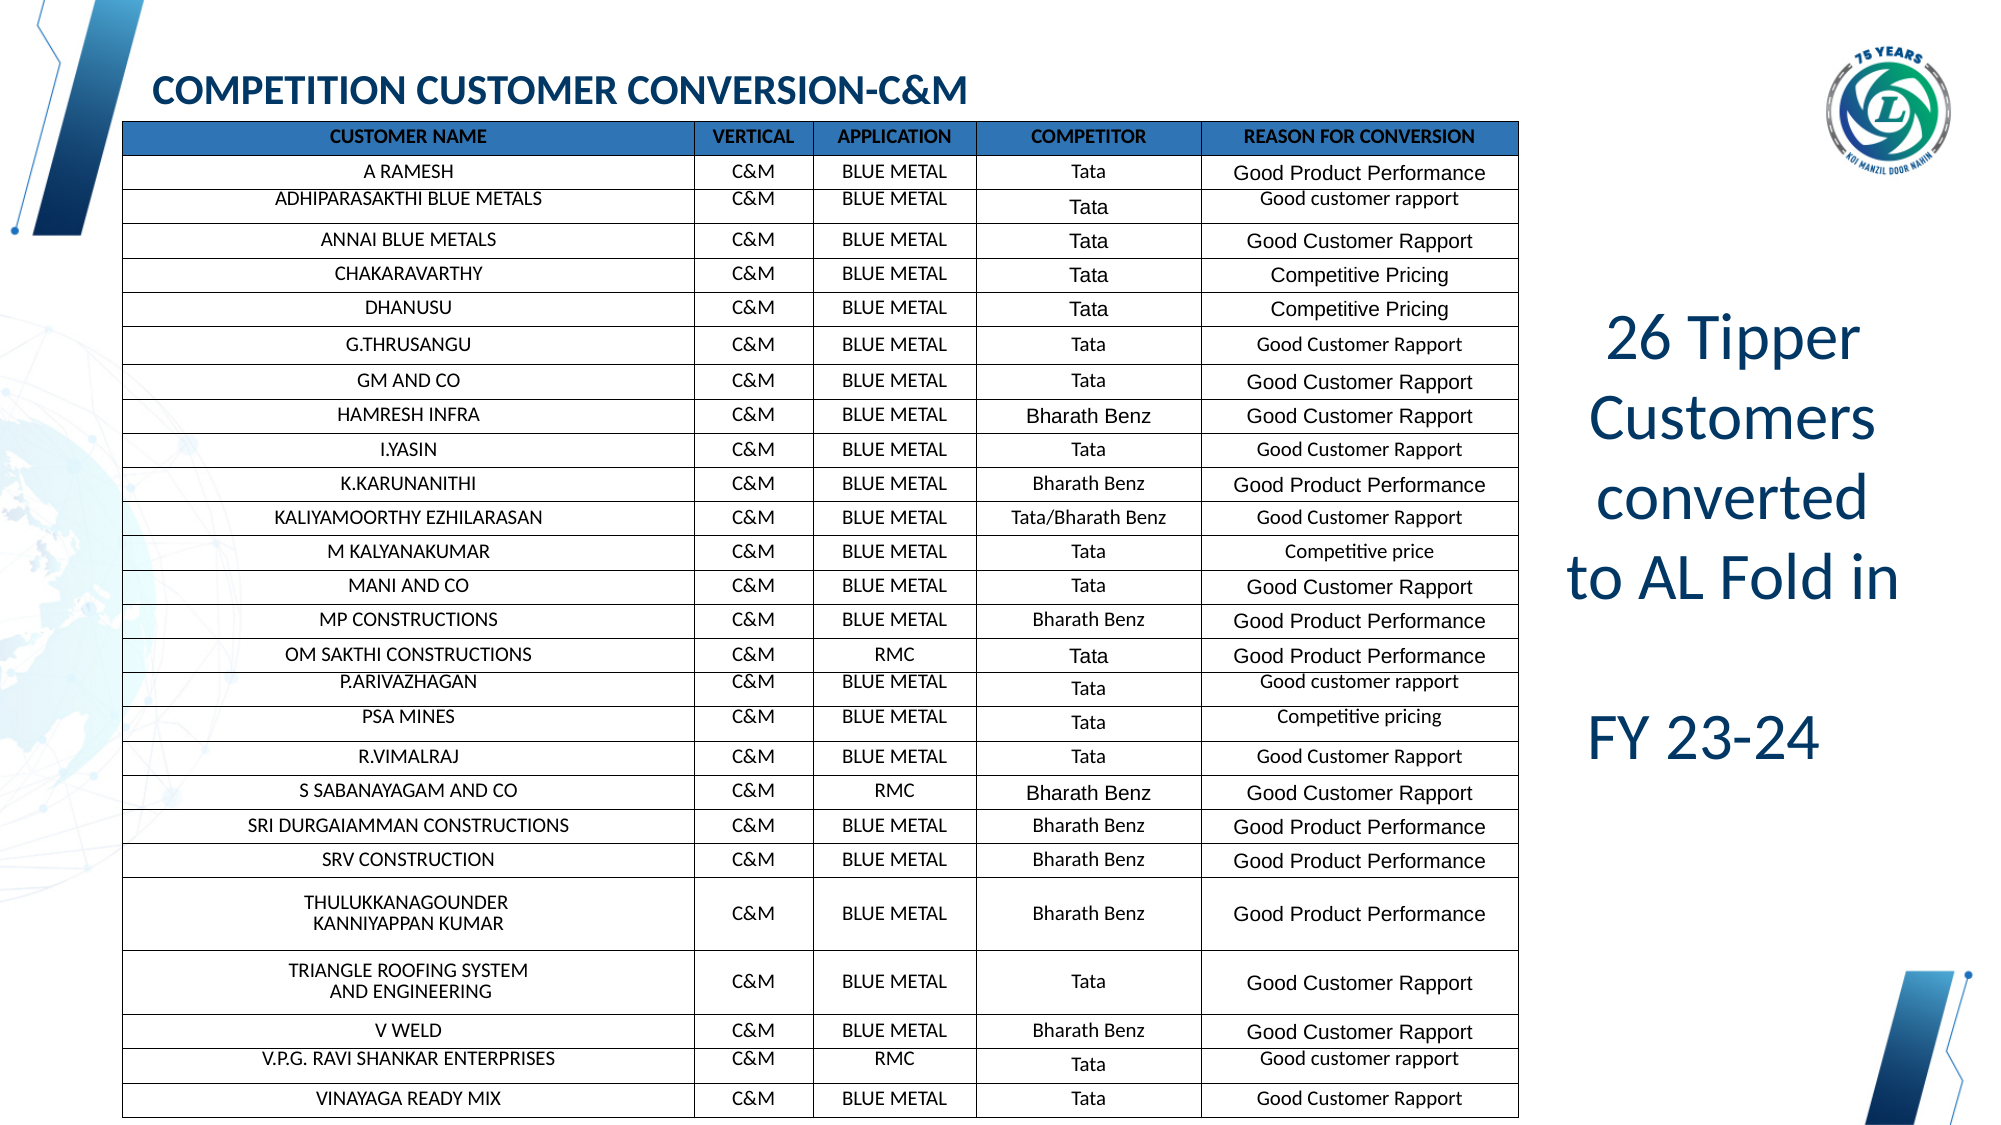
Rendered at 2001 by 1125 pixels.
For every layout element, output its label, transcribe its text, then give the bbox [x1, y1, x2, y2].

table_cell Tata [977, 951, 1201, 1014]
table_cell Competitive pricing [1202, 707, 1518, 741]
table_cell Good Product Performance [1202, 810, 1518, 843]
table_cell BLUE METAL [814, 468, 976, 501]
table_cell MP CONSTRUCTIONS [123, 605, 694, 638]
table_cell Good Customer Rapport [1202, 1084, 1518, 1117]
table_cell BLUE METAL [814, 673, 976, 706]
table_cell Good Customer Rapport [1202, 951, 1518, 1014]
table_header COMPETITOR [977, 122, 1201, 155]
table_cell BLUE METAL [814, 878, 976, 950]
table_cell BLUE METAL [814, 810, 976, 843]
table_cell Good Product Performance [1202, 468, 1518, 501]
table_cell K.KARUNANITHI [123, 468, 694, 501]
table_cell Good Customer Rapport [1202, 224, 1518, 258]
table_cell Bharath Benz [977, 776, 1201, 809]
table_cell C&M [695, 951, 813, 1014]
table_cell SRI DURGAIAMMAN CONSTRUCTIONS [123, 810, 694, 843]
table_cell C&M [695, 156, 813, 189]
table_cell BLUE METAL [814, 502, 976, 535]
table_cell C&M [695, 434, 813, 467]
table_cell V.P.G. RAVI SHANKAR ENTERPRISES [123, 1049, 694, 1083]
table_cell BLUE METAL [814, 293, 976, 326]
table_cell Bharath Benz [977, 844, 1201, 877]
table_cell BLUE METAL [814, 327, 976, 364]
table_cell Tata [977, 1084, 1201, 1117]
table_cell Good Customer Rapport [1202, 776, 1518, 809]
table_cell Good Product Performance [1202, 605, 1518, 638]
table_cell Good customer rapport [1202, 190, 1518, 223]
table_cell Good Product Performance [1202, 844, 1518, 877]
table_cell Tata [977, 190, 1201, 223]
table_cell C&M [695, 327, 813, 364]
table_cell Tata [977, 156, 1201, 189]
table_cell Good Customer Rapport [1202, 400, 1518, 433]
table_cell Bharath Benz [977, 878, 1201, 950]
table_cell Good Customer Rapport [1202, 327, 1518, 364]
table_cell Good customer rapport [1202, 1049, 1518, 1083]
table_cell BLUE METAL [814, 365, 976, 399]
table_cell BLUE METAL [814, 844, 976, 877]
table_cell ANNAI BLUE METALS [123, 224, 694, 258]
table_cell Good Product Performance [1202, 878, 1518, 950]
table_cell C&M [695, 810, 813, 843]
table_cell M KALYANAKUMAR [123, 536, 694, 570]
table_cell BLUE METAL [814, 536, 976, 570]
table_cell Good Customer Rapport [1202, 434, 1518, 467]
table_cell RMC [814, 776, 976, 809]
table_cell Good Customer Rapport [1202, 742, 1518, 775]
text_box 26 Tipper Customers converted to AL Fold in FY 23-24TH SFL FINANCIERS [1550, 285, 1917, 941]
table_cell C&M [695, 502, 813, 535]
table_cell RMC [814, 1049, 976, 1083]
table_cell V WELD [123, 1015, 694, 1048]
table_cell Bharath Benz [977, 605, 1201, 638]
table_cell Tata [977, 639, 1201, 672]
table_cell Good customer rapport [1202, 673, 1518, 706]
table_cell A RAMESH [123, 156, 694, 189]
table_cell Competitive price [1202, 536, 1518, 570]
table_cell ADHIPARASAKTHI BLUE METALS [123, 190, 694, 223]
picture [0, 0, 2000, 1125]
table_cell Bharath Benz [977, 400, 1201, 433]
table_header VERTICAL [695, 122, 813, 155]
table_cell C&M [695, 742, 813, 775]
table_cell OM SAKTHI CONSTRUCTIONS [123, 639, 694, 672]
table_cell VINAYAGA READY MIX [123, 1084, 694, 1117]
table_cell KALIYAMOORTHY EZHILARASAN [123, 502, 694, 535]
table_cell SRV CONSTRUCTION [123, 844, 694, 877]
table_cell Tata [977, 707, 1201, 741]
table_header APPLICATION [814, 122, 976, 155]
table_cell BLUE METAL [814, 1084, 976, 1117]
table_cell Tata [977, 434, 1201, 467]
table_header REASON FOR CONVERSION [1202, 122, 1518, 155]
table_cell Good Product Performance [1202, 639, 1518, 672]
table_cell Good Customer Rapport [1202, 1015, 1518, 1048]
table_cell Tata/Bharath Benz [977, 502, 1201, 535]
table_cell Tata [977, 742, 1201, 775]
table_cell BLUE METAL [814, 707, 976, 741]
table_cell BLUE METAL [814, 190, 976, 223]
table_cell Tata [977, 259, 1201, 292]
table_cell Bharath Benz [977, 810, 1201, 843]
table_cell Good Customer Rapport [1202, 365, 1518, 399]
table_cell C&M [695, 878, 813, 950]
table_cell S SABANAYAGAM AND CO [123, 776, 694, 809]
table_header CUSTOMER NAME [123, 122, 694, 155]
table_cell Tata [977, 1049, 1201, 1083]
table_cell C&M [695, 1049, 813, 1083]
table_cell BLUE METAL [814, 571, 976, 604]
table_cell R.VIMALRAJ [123, 742, 694, 775]
table_cell GM AND CO [123, 365, 694, 399]
table_cell C&M [695, 571, 813, 604]
table_cell Good Customer Rapport [1202, 502, 1518, 535]
table_cell Tata [977, 673, 1201, 706]
table_cell C&M [695, 400, 813, 433]
table_cell Competitive Pricing [1202, 259, 1518, 292]
table_cell BLUE METAL [814, 951, 976, 1014]
table_cell Tata [977, 536, 1201, 570]
table_cell Tata [977, 224, 1201, 258]
table_cell C&M [695, 190, 813, 223]
table_cell C&M [695, 673, 813, 706]
table_cell CHAKARAVARTHY [123, 259, 694, 292]
table_cell C&M [695, 1015, 813, 1048]
table_cell Good Customer Rapport [1202, 571, 1518, 604]
table_cell BLUE METAL [814, 434, 976, 467]
table_cell C&M [695, 1084, 813, 1117]
table_cell P.ARIVAZHAGAN [123, 673, 694, 706]
table_cell Bharath Benz [977, 468, 1201, 501]
table_cell Competitive Pricing [1202, 293, 1518, 326]
table_cell BLUE METAL [814, 259, 976, 292]
table_cell C&M [695, 293, 813, 326]
table_cell C&M [695, 468, 813, 501]
table_cell PSA MINES [123, 707, 694, 741]
table_cell C&M [695, 707, 813, 741]
table_cell C&M [695, 605, 813, 638]
table_cell Bharath Benz [977, 1015, 1201, 1048]
table_cell BLUE METAL [814, 400, 976, 433]
table_cell Tata [977, 327, 1201, 364]
table_cell C&M [695, 259, 813, 292]
table_cell C&M [695, 536, 813, 570]
table_cell BLUE METAL [814, 224, 976, 258]
table_cell DHANUSU [123, 293, 694, 326]
table_cell Tata [977, 571, 1201, 604]
table_cell MANI AND CO [123, 571, 694, 604]
table_cell C&M [695, 365, 813, 399]
table_cell C&M [695, 224, 813, 258]
table_cell Tata [977, 293, 1201, 326]
table_cell THULUKKANAGOUNDER KANNIYAPPAN KUMAR [123, 878, 694, 950]
table_cell BLUE METAL [814, 605, 976, 638]
table_cell Tata [977, 365, 1201, 399]
table_cell G.THRUSANGU [123, 327, 694, 364]
table_cell BLUE METAL [814, 742, 976, 775]
title COMPETITION CUSTOMER CONVERSION-C&M [137, 59, 1815, 122]
table_cell HAMRESH INFRA [123, 400, 694, 433]
table_cell BLUE METAL [814, 156, 976, 189]
table_cell Good Product Performance [1202, 156, 1518, 189]
table_cell BLUE METAL [814, 1015, 976, 1048]
table_cell C&M [695, 776, 813, 809]
table_cell I.YASIN [123, 434, 694, 467]
table_cell C&M [695, 844, 813, 877]
table_cell TRIANGLE ROOFING SYSTEM AND ENGINEERING [123, 951, 694, 1014]
table_cell RMC [814, 639, 976, 672]
table_cell C&M [695, 639, 813, 672]
